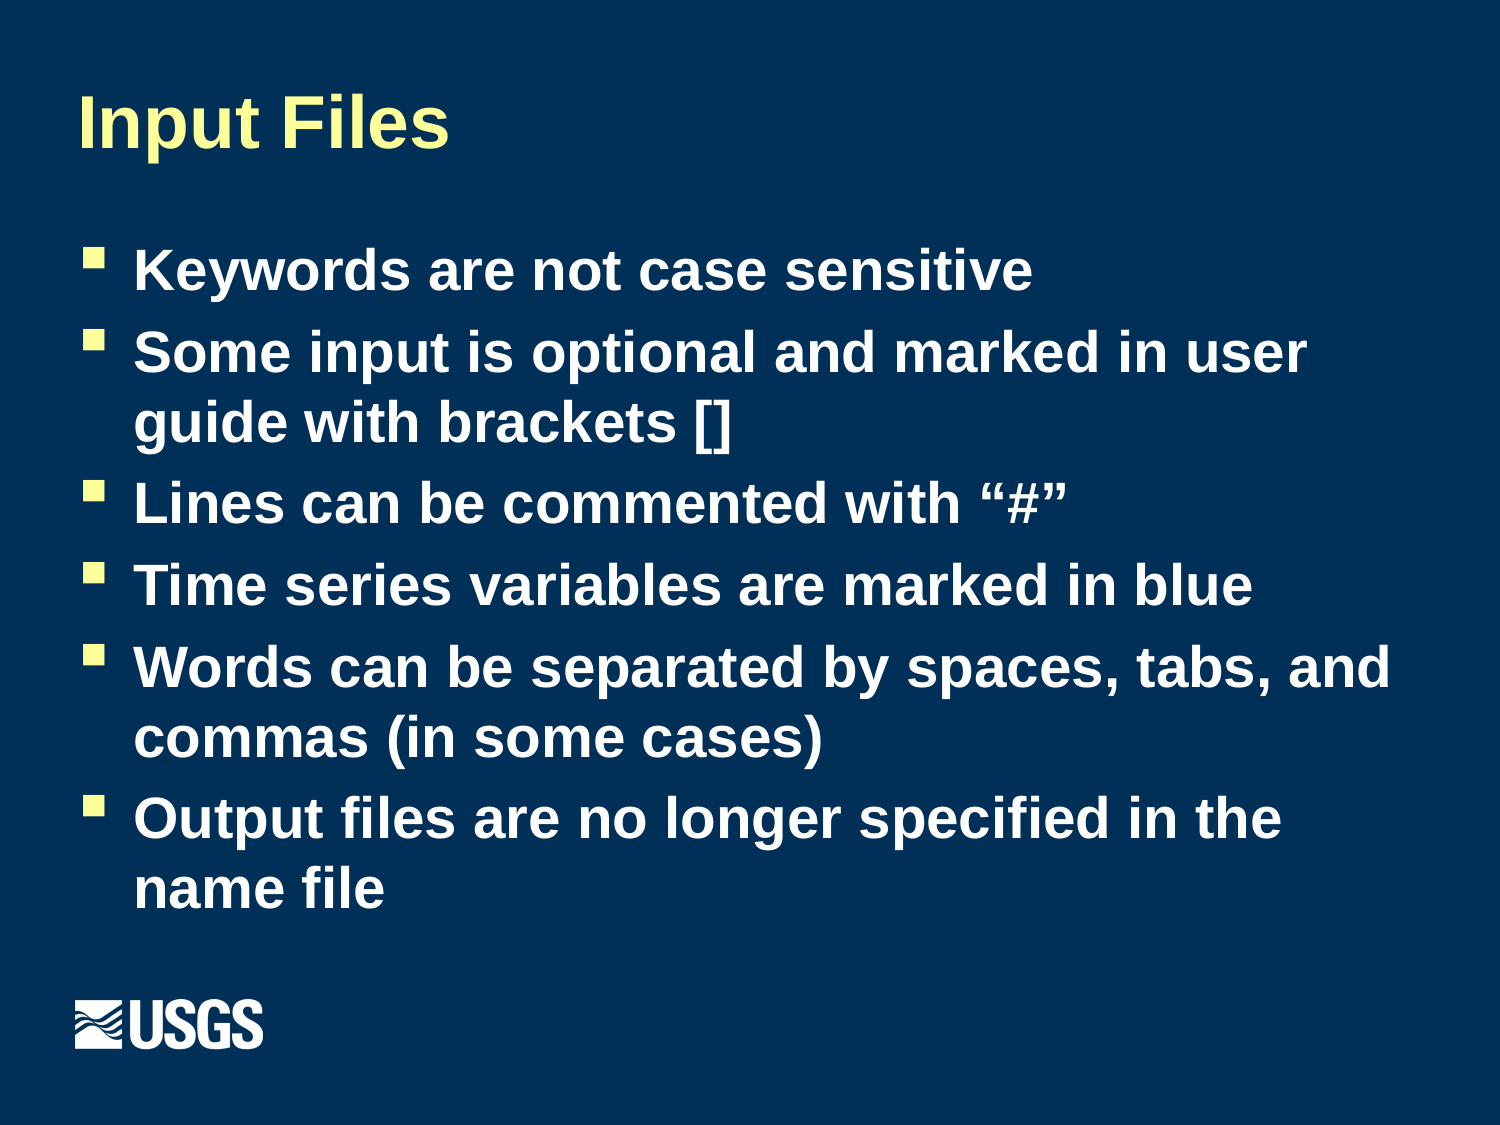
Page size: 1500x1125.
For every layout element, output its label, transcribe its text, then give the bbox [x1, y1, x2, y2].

list Keywords are not case sensitive Some input is optional and marked in user guide with brackets [] Lines can be commented with “#” Time series variables are marked in blue Words can be separated by spaces, tabs, and commas (in some cases) Output files are no longer specified in the name file [62, 224, 1425, 963]
title Input Files [62, 24, 1425, 213]
